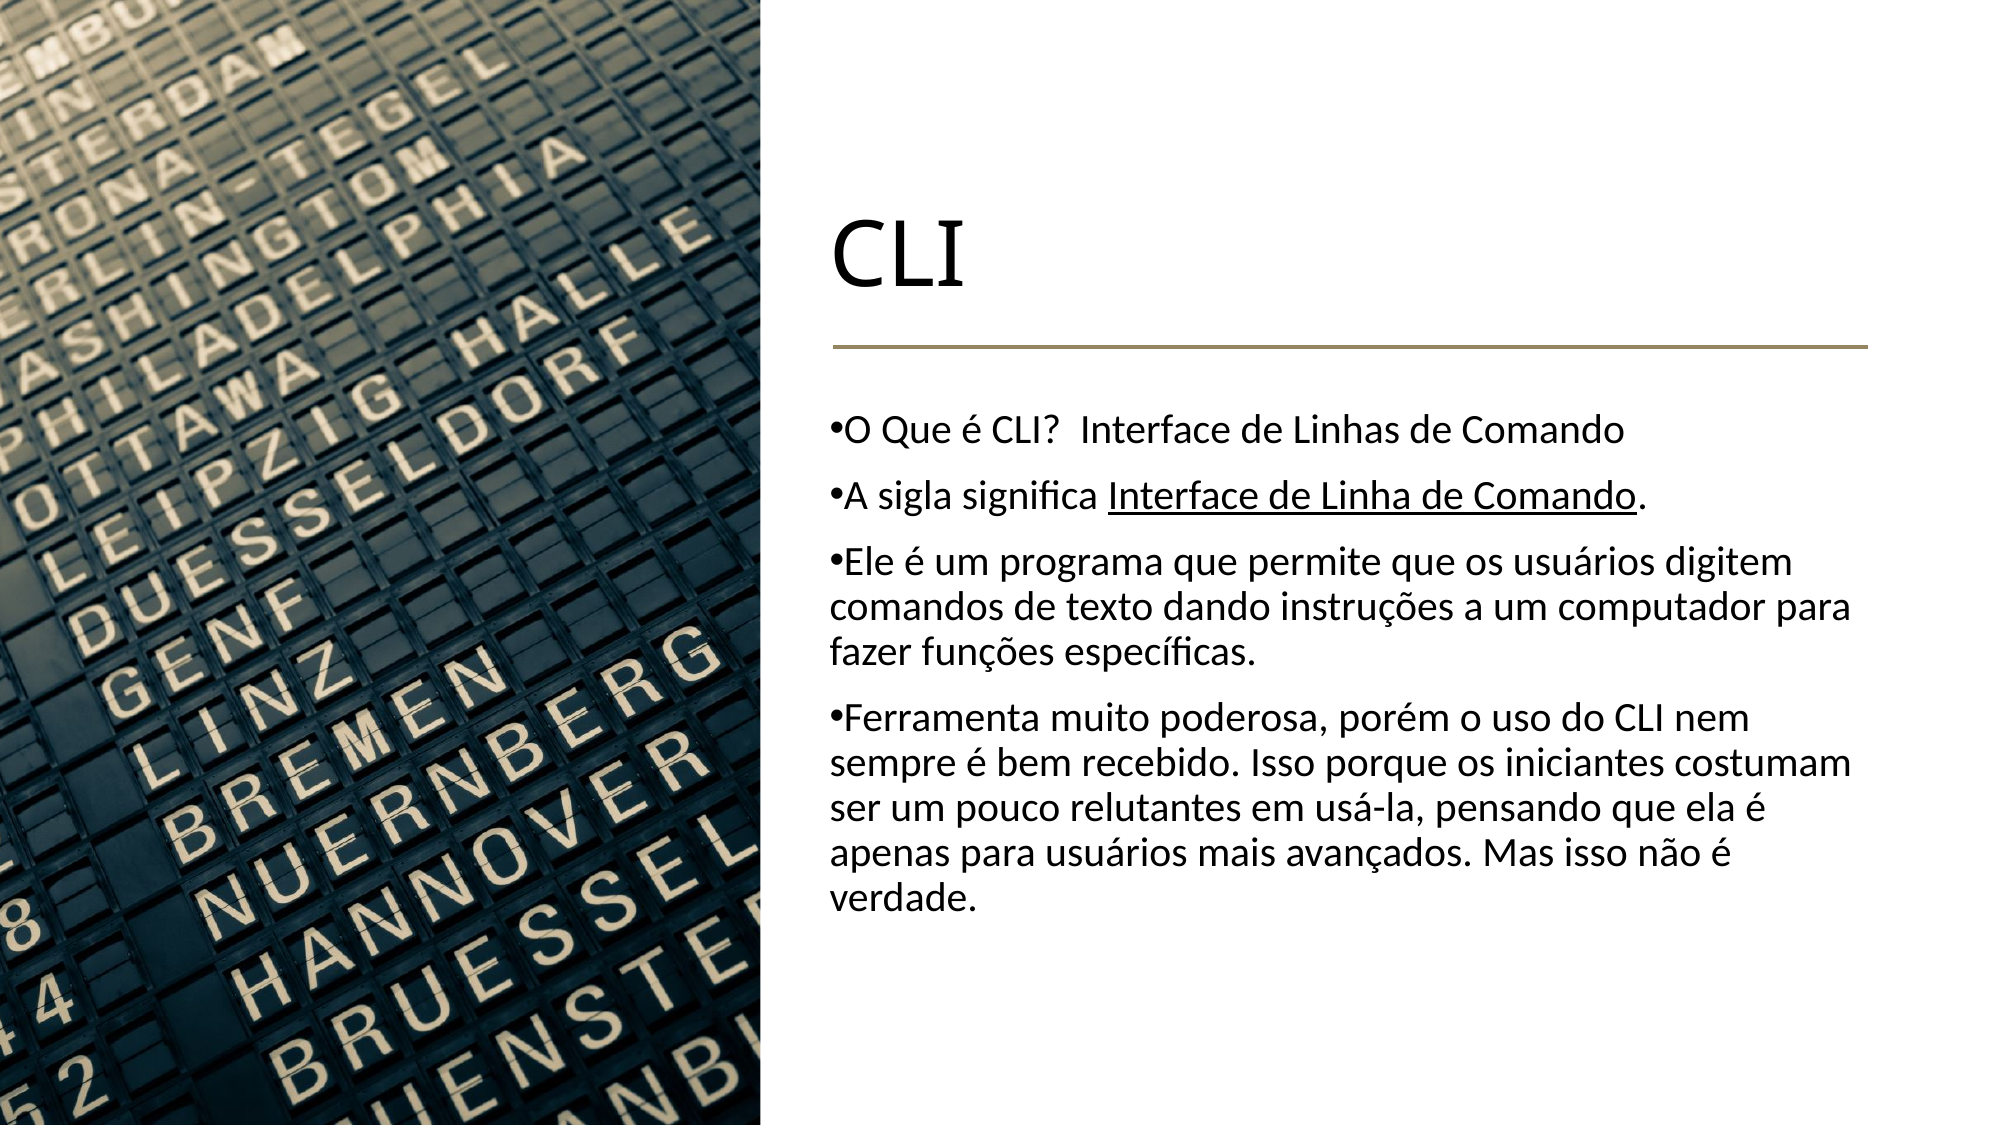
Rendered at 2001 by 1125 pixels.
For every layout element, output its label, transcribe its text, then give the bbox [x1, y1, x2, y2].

subtitle O Que é CLI? Interface de Linhas de Comando A sigla significa Interface de Linha de Comando. Ele é um programa que permite que os usuários digitem comandos de texto dando instruções a um computador para fazer funções específicas. Ferramenta muito poderosa, porém o uso do CLI nem sempre é bem recebido. Isso porque os iniciantes costumam ser um pouco relutantes em usá-la, pensando que ela é apenas para usuários mais avançados. Mas isso não é verdade. [814, 399, 1895, 1021]
picture [0, 0, 761, 1125]
title CLI [814, 103, 1895, 315]
